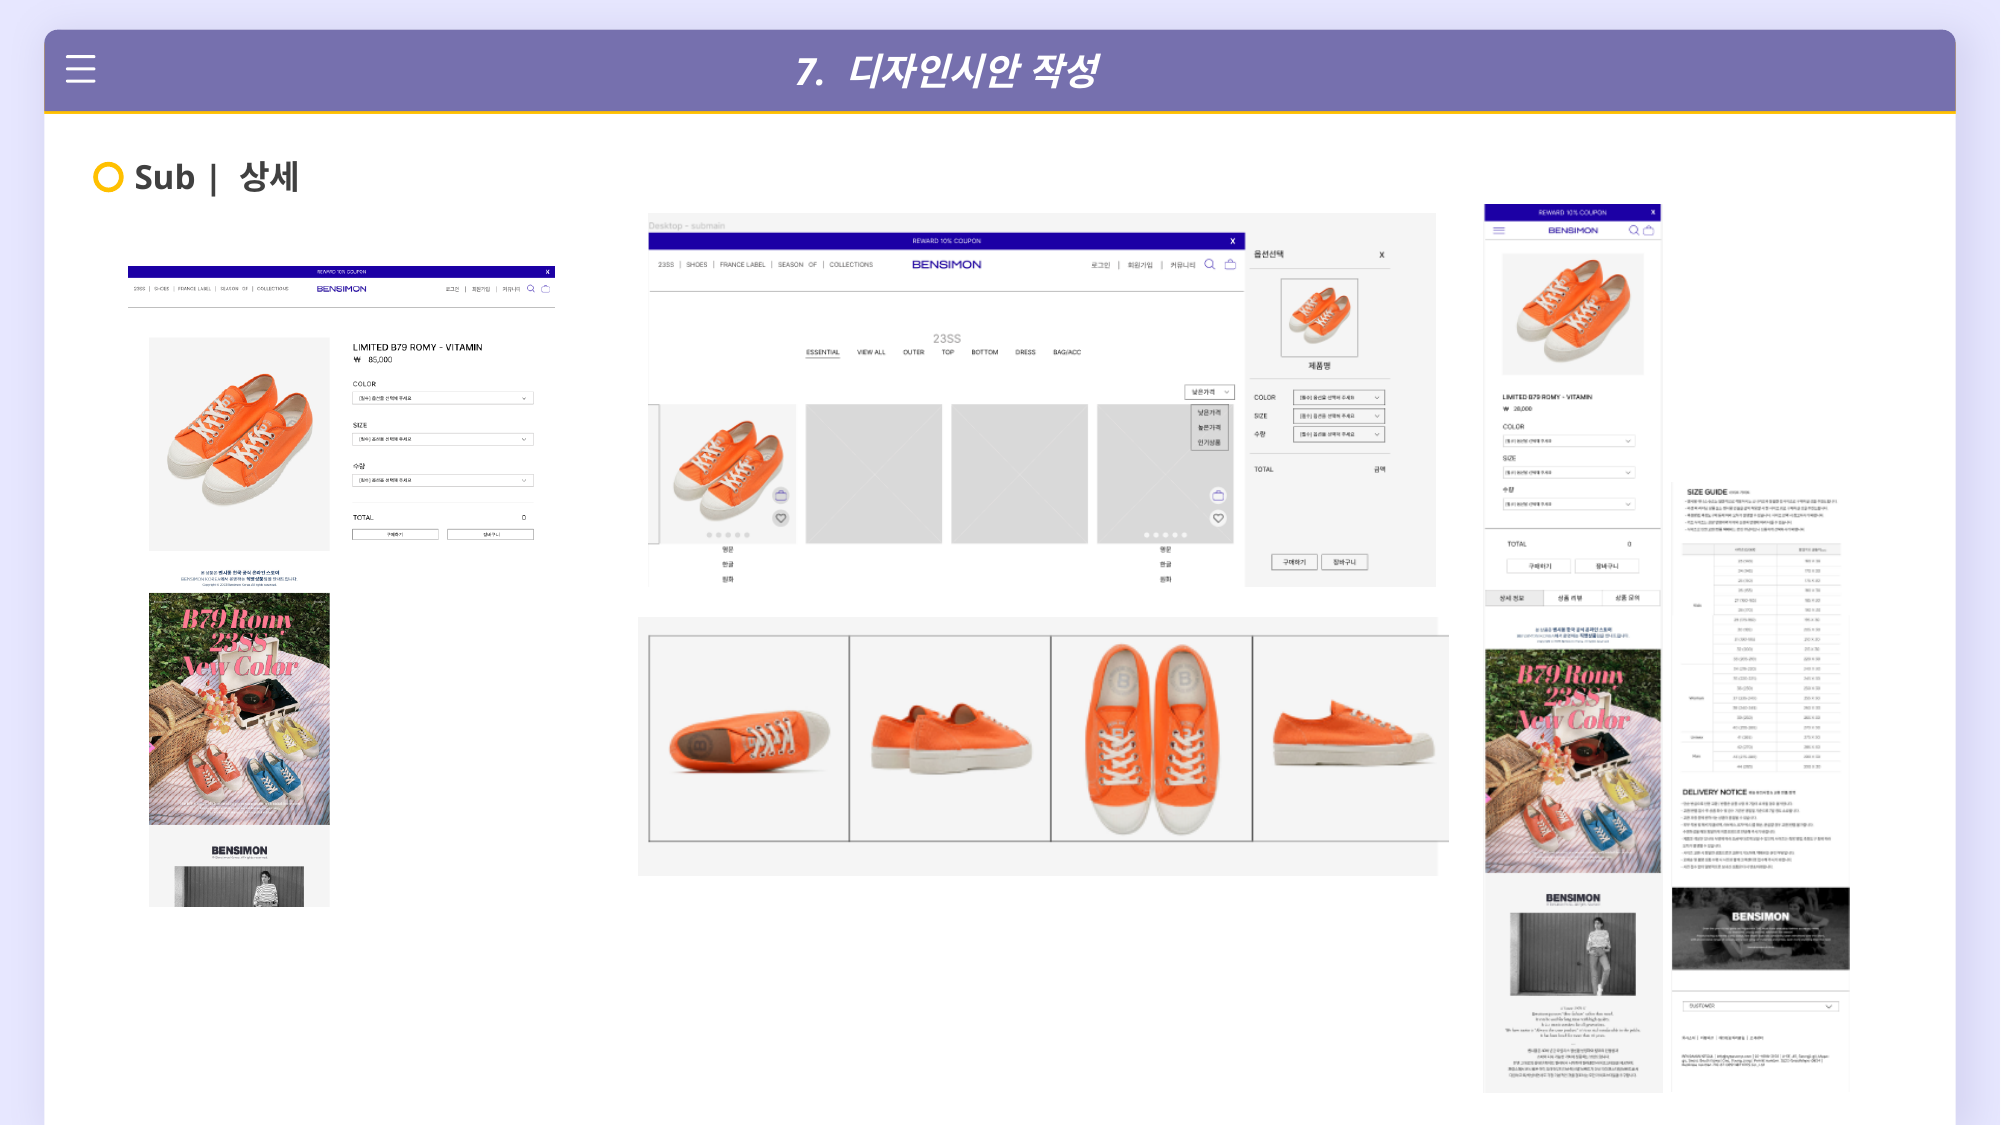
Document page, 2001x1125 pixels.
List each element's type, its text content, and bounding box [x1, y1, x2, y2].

picture [638, 617, 1449, 876]
text_box [94, 163, 119, 192]
picture [1483, 204, 1663, 1093]
picture [1671, 482, 1850, 1092]
picture [648, 213, 1436, 587]
picture [128, 266, 555, 907]
text_box 7. 디자인시안 작성 [780, 40, 1113, 101]
text_box Sub | 상세 [119, 149, 316, 204]
